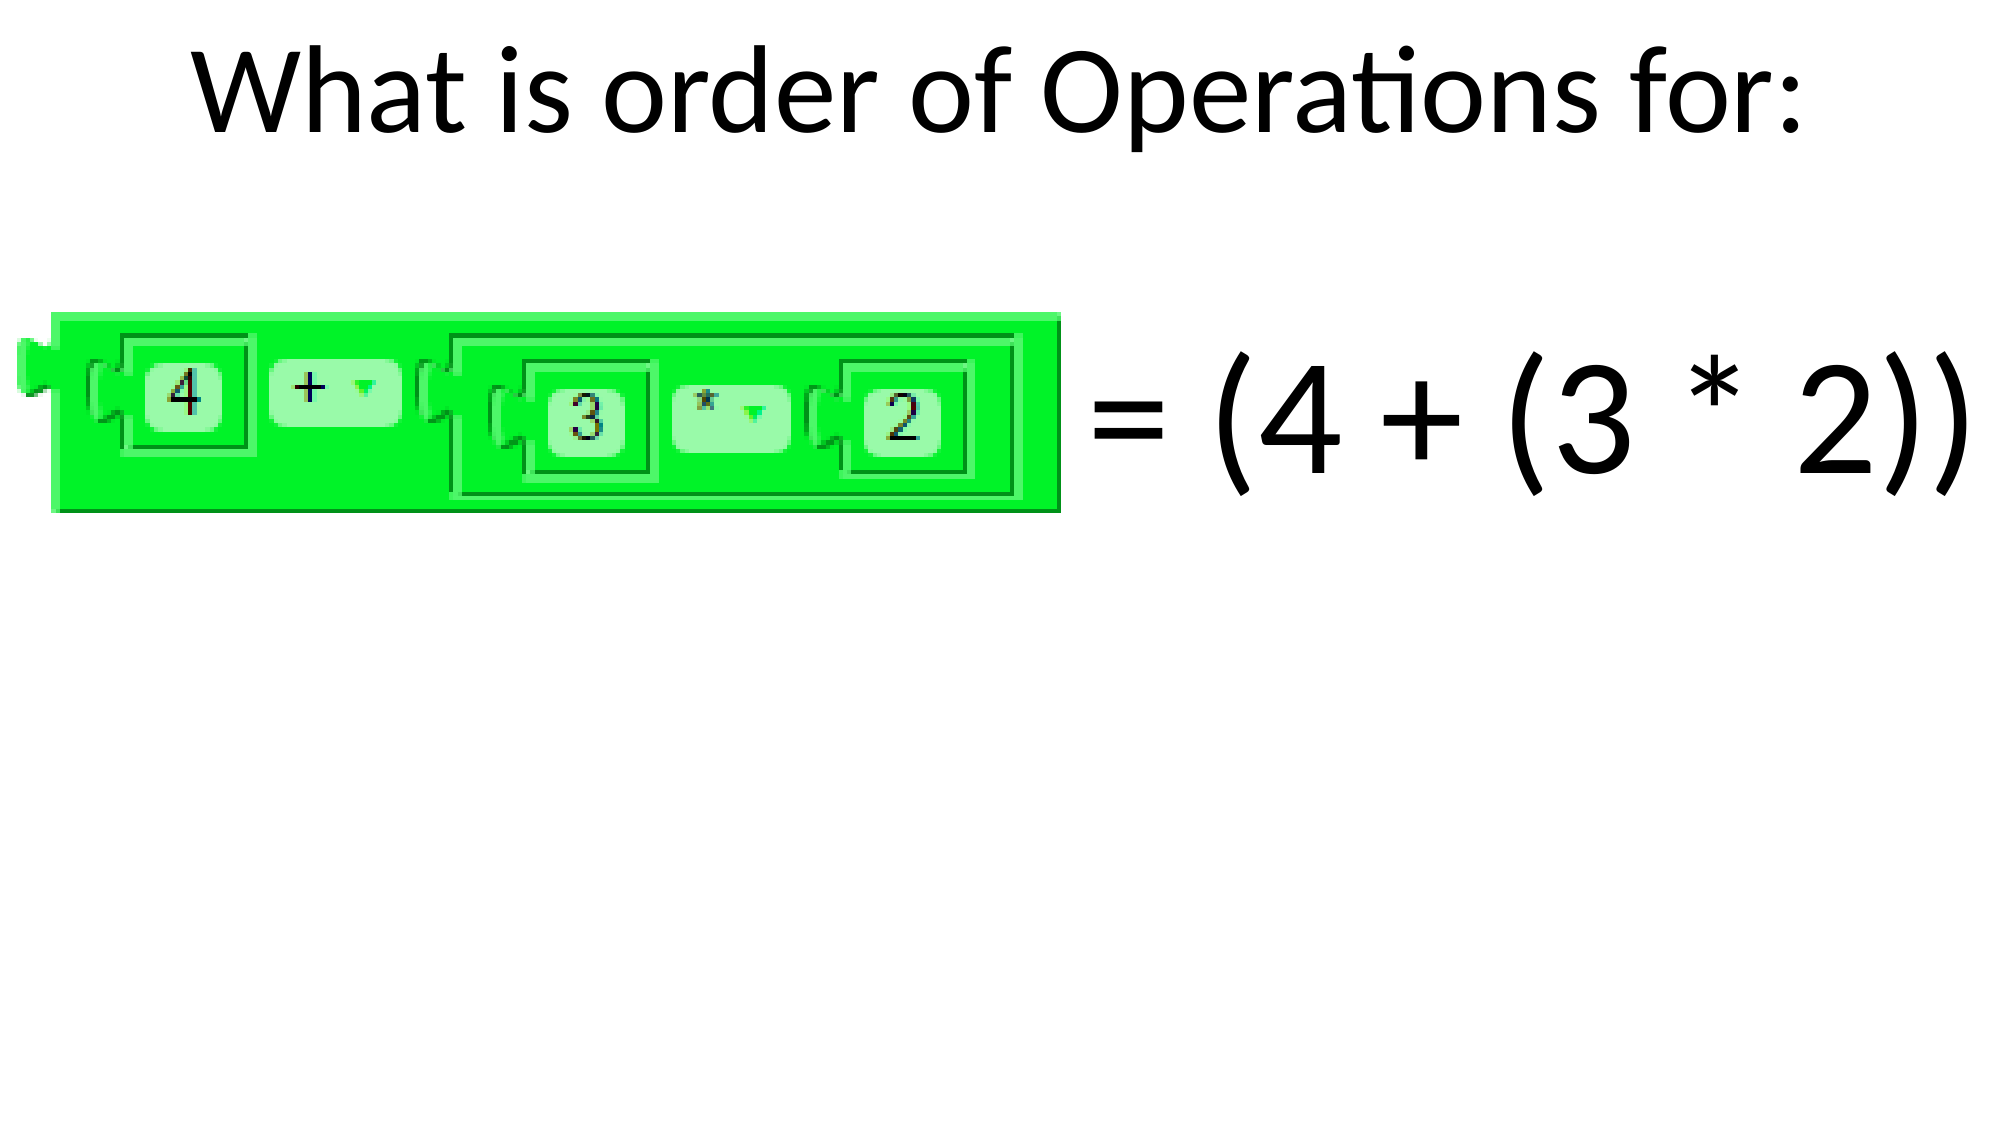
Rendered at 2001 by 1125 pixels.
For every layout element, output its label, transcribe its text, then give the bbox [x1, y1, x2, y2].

text_box What is order of Operations for: [0, 0, 2000, 165]
picture [0, 197, 1125, 567]
text_box = (4 + (3 * 2)) [1125, 299, 1996, 515]
